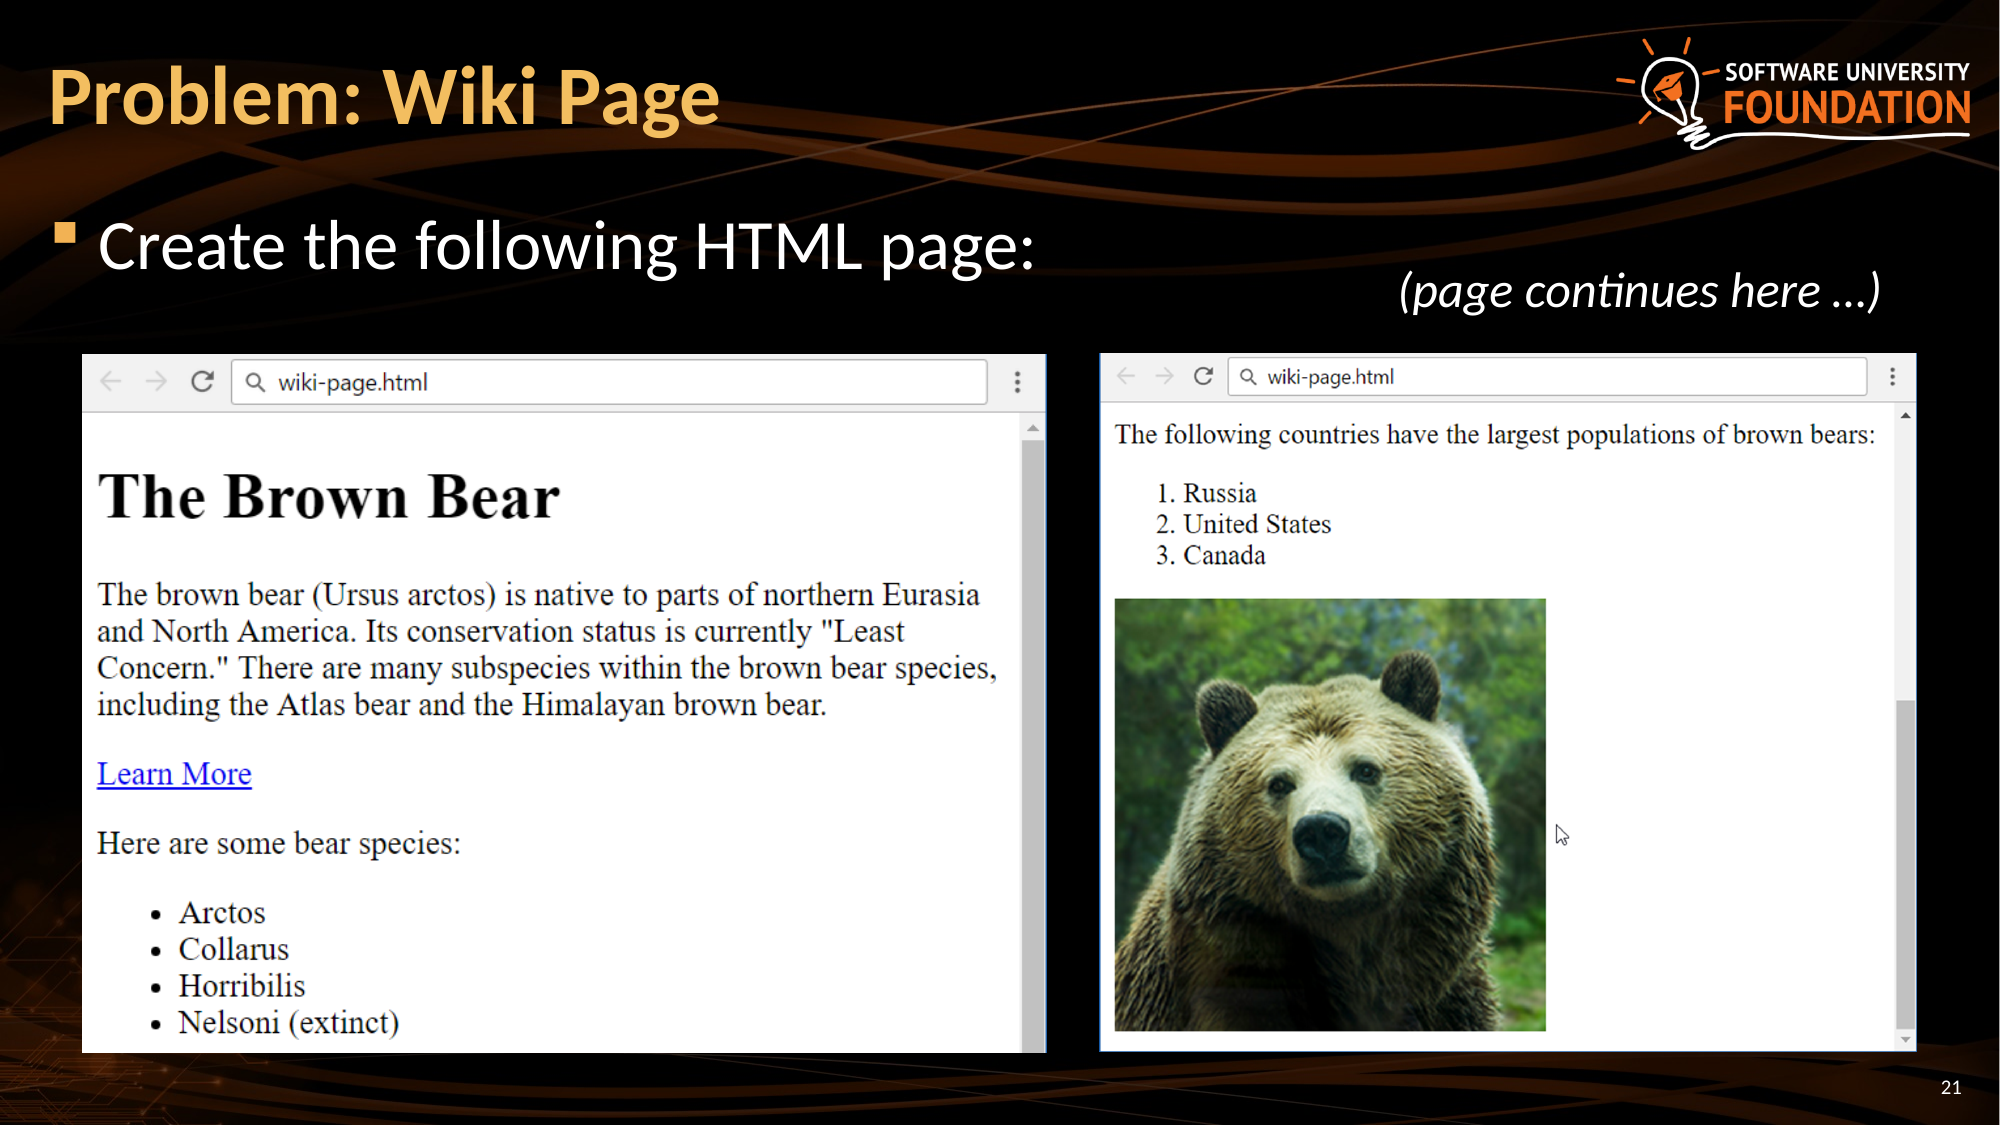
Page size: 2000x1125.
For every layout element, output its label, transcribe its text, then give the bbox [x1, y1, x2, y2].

picture [0, 0, 2000, 1125]
list Create the following HTML page: [31, 188, 1968, 1103]
title Problem: Wiki Page [30, 6, 1602, 189]
text_box (page continues here …) [1087, 249, 1898, 325]
